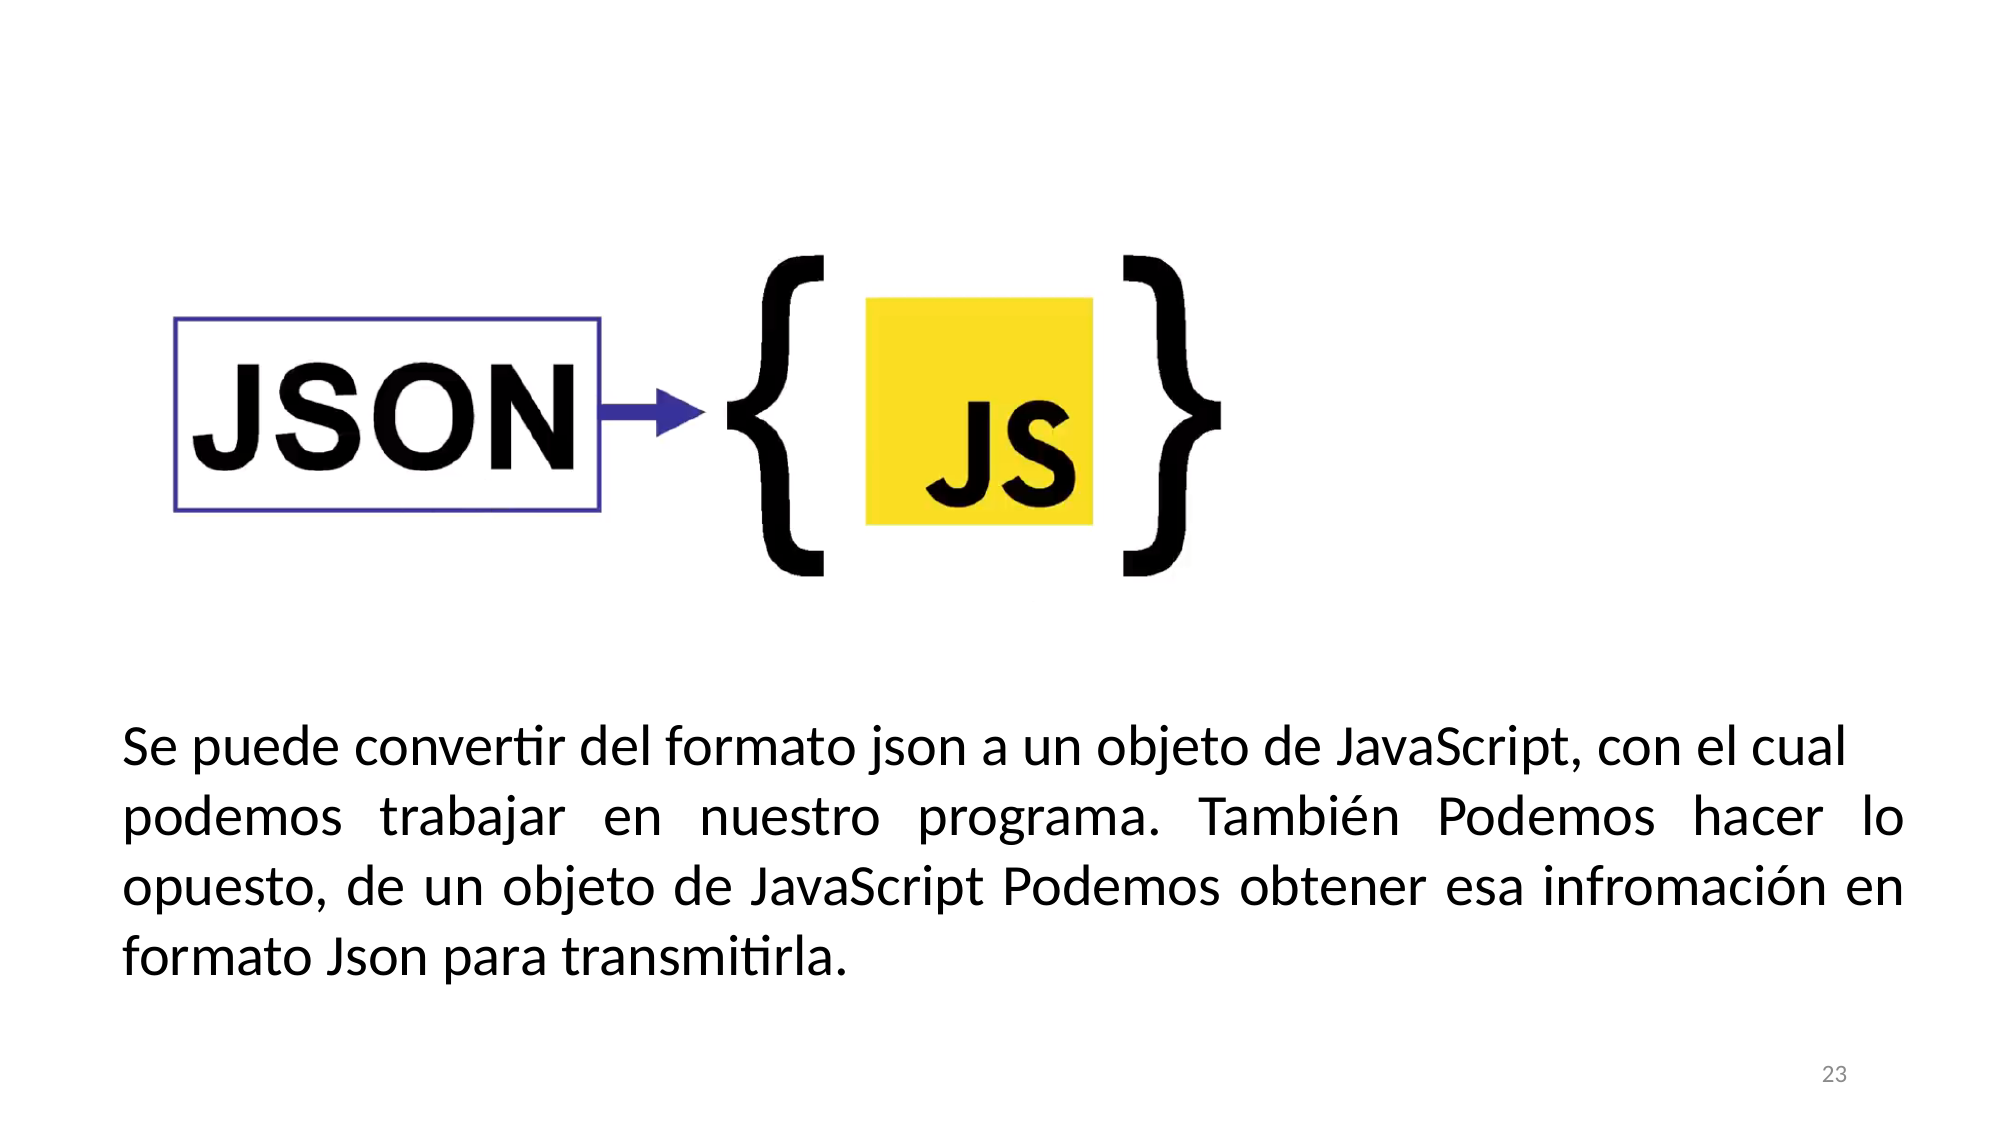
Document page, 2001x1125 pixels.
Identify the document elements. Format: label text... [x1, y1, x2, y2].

text_box Se puede convertir del formato json a un objeto de JavaScript, con el cual podemos trabajar en nuestro programa. También Podemos hacer lo opuesto, de un objeto de JavaScript Podemos obtener esa infromación en formato Json para transmitirla. [107, 699, 1921, 1125]
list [156, 197, 1222, 602]
